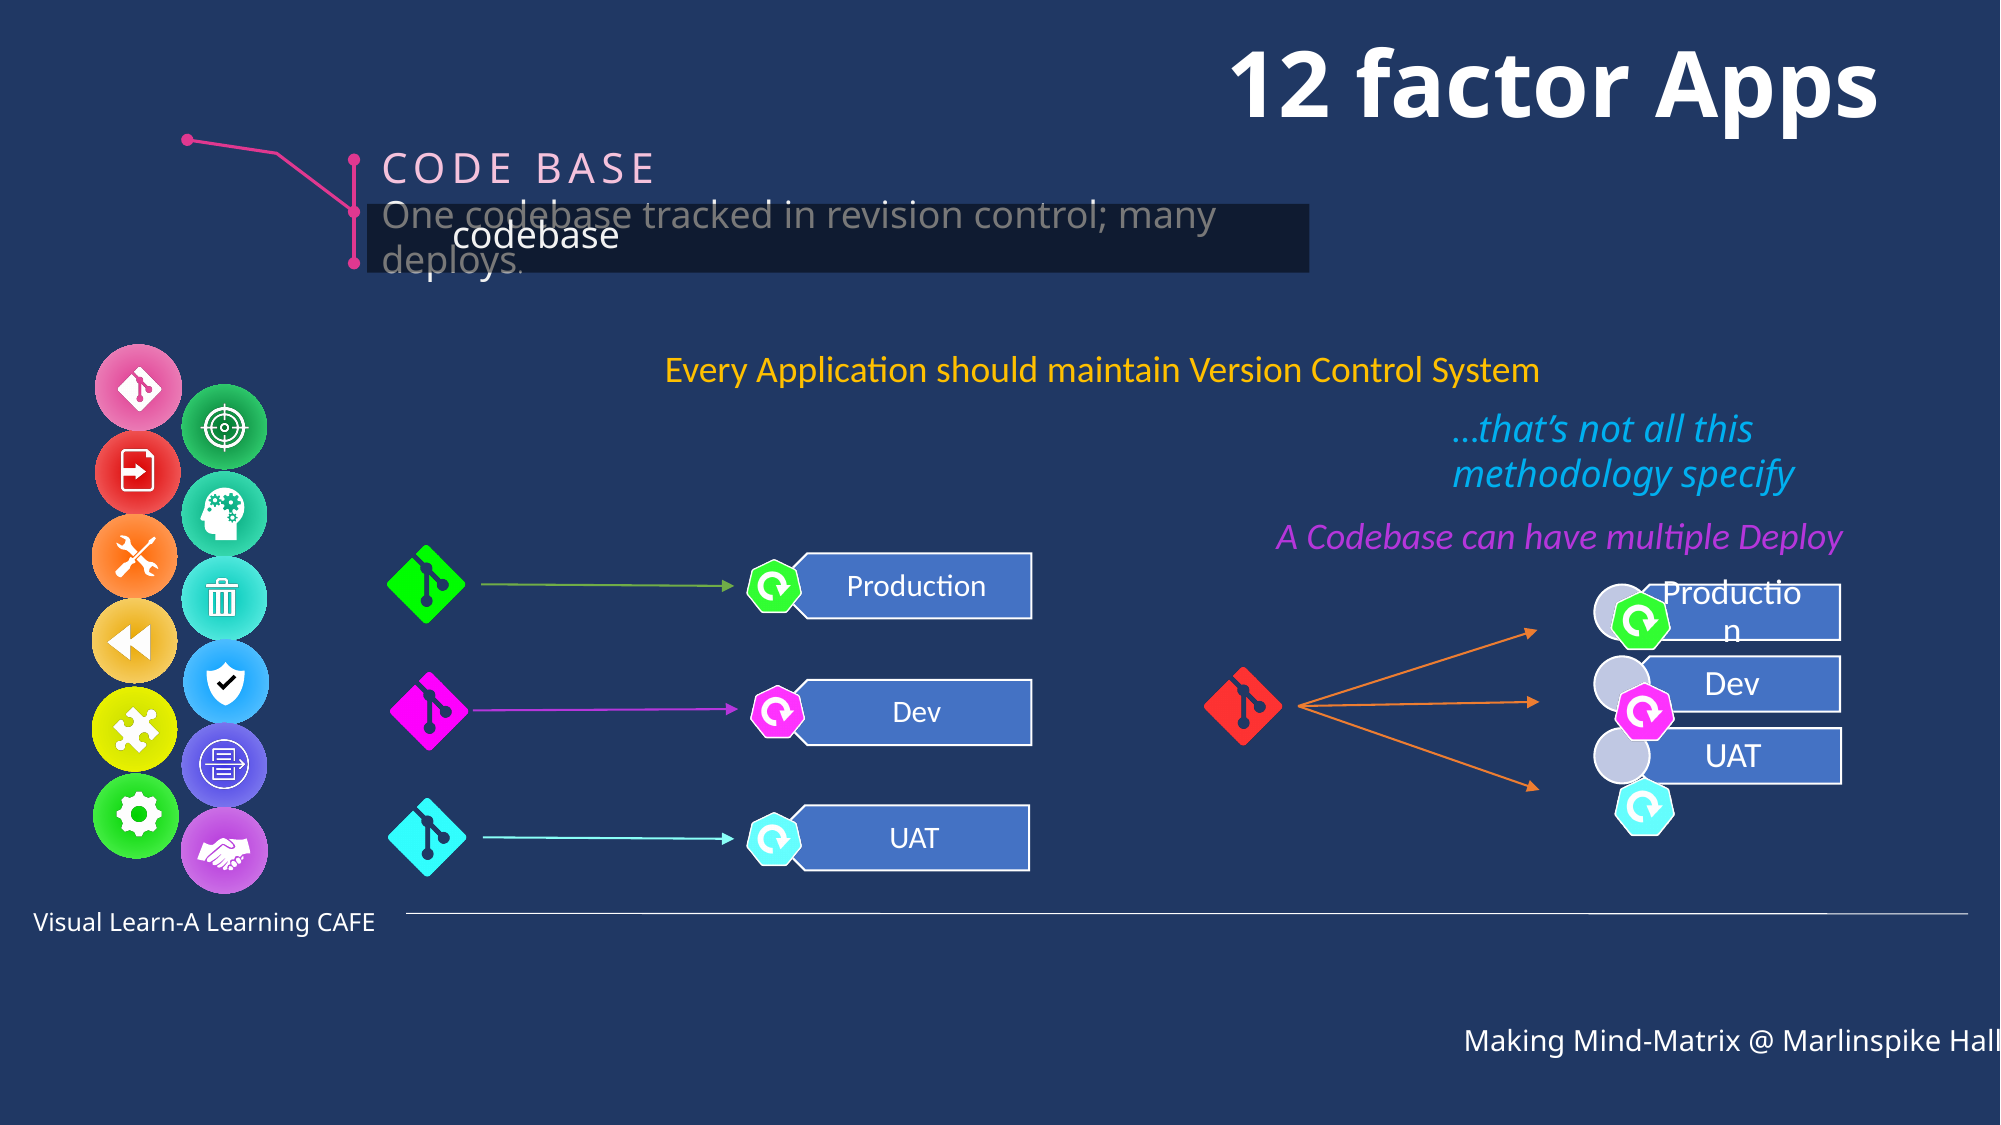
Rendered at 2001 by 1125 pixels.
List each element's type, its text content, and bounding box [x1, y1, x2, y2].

picture [196, 399, 253, 456]
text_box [1297, 629, 1538, 701]
text_box [92, 783, 168, 860]
text_box [367, 203, 1310, 273]
text_box 12 factor Apps [1211, 18, 1896, 143]
picture [185, 725, 263, 803]
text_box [734, 547, 1032, 625]
text_box [91, 685, 179, 773]
text_box [181, 383, 268, 470]
picture [1187, 650, 1297, 762]
picture [107, 782, 171, 846]
picture [370, 528, 482, 640]
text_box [197, 837, 252, 872]
text_box [180, 555, 268, 640]
picture [371, 781, 483, 893]
text_box [180, 806, 269, 883]
text_box …that’s not all this methodology specify [1437, 397, 1986, 503]
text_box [1553, 578, 1976, 849]
text_box Visual Learn-A Learning CAFE [18, 883, 407, 944]
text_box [734, 800, 1029, 878]
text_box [200, 487, 245, 541]
text_box [182, 638, 270, 724]
text_box [180, 746, 185, 784]
text_box [108, 772, 163, 782]
picture [373, 655, 485, 767]
text_box [180, 470, 268, 556]
text_box Every Application should maintain Version Control System [650, 337, 1575, 398]
text_box [115, 535, 159, 578]
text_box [204, 661, 247, 706]
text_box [1297, 706, 1540, 790]
text_box [171, 790, 180, 842]
picture [108, 703, 165, 759]
text_box [102, 597, 179, 685]
text_box A Codebase can have multiple Deploy [1261, 504, 2000, 564]
picture [112, 440, 163, 501]
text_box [1297, 701, 1540, 706]
text_box codebase [437, 203, 650, 264]
text_box [91, 512, 179, 598]
picture [199, 574, 245, 620]
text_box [738, 673, 1032, 750]
text_box CODE BASE One codebase tracked in revision control; many deploys. [181, 133, 361, 270]
text_box Making Mind-Matrix @ Marlinspike Hall [1463, 1012, 2000, 1058]
picture [94, 611, 163, 673]
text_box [95, 344, 182, 431]
text_box [207, 721, 241, 725]
text_box [263, 745, 268, 786]
text_box CODE BASE One codebase tracked in revision control; many deploys. [367, 160, 1287, 203]
text_box [94, 431, 182, 515]
text_box [203, 803, 246, 807]
